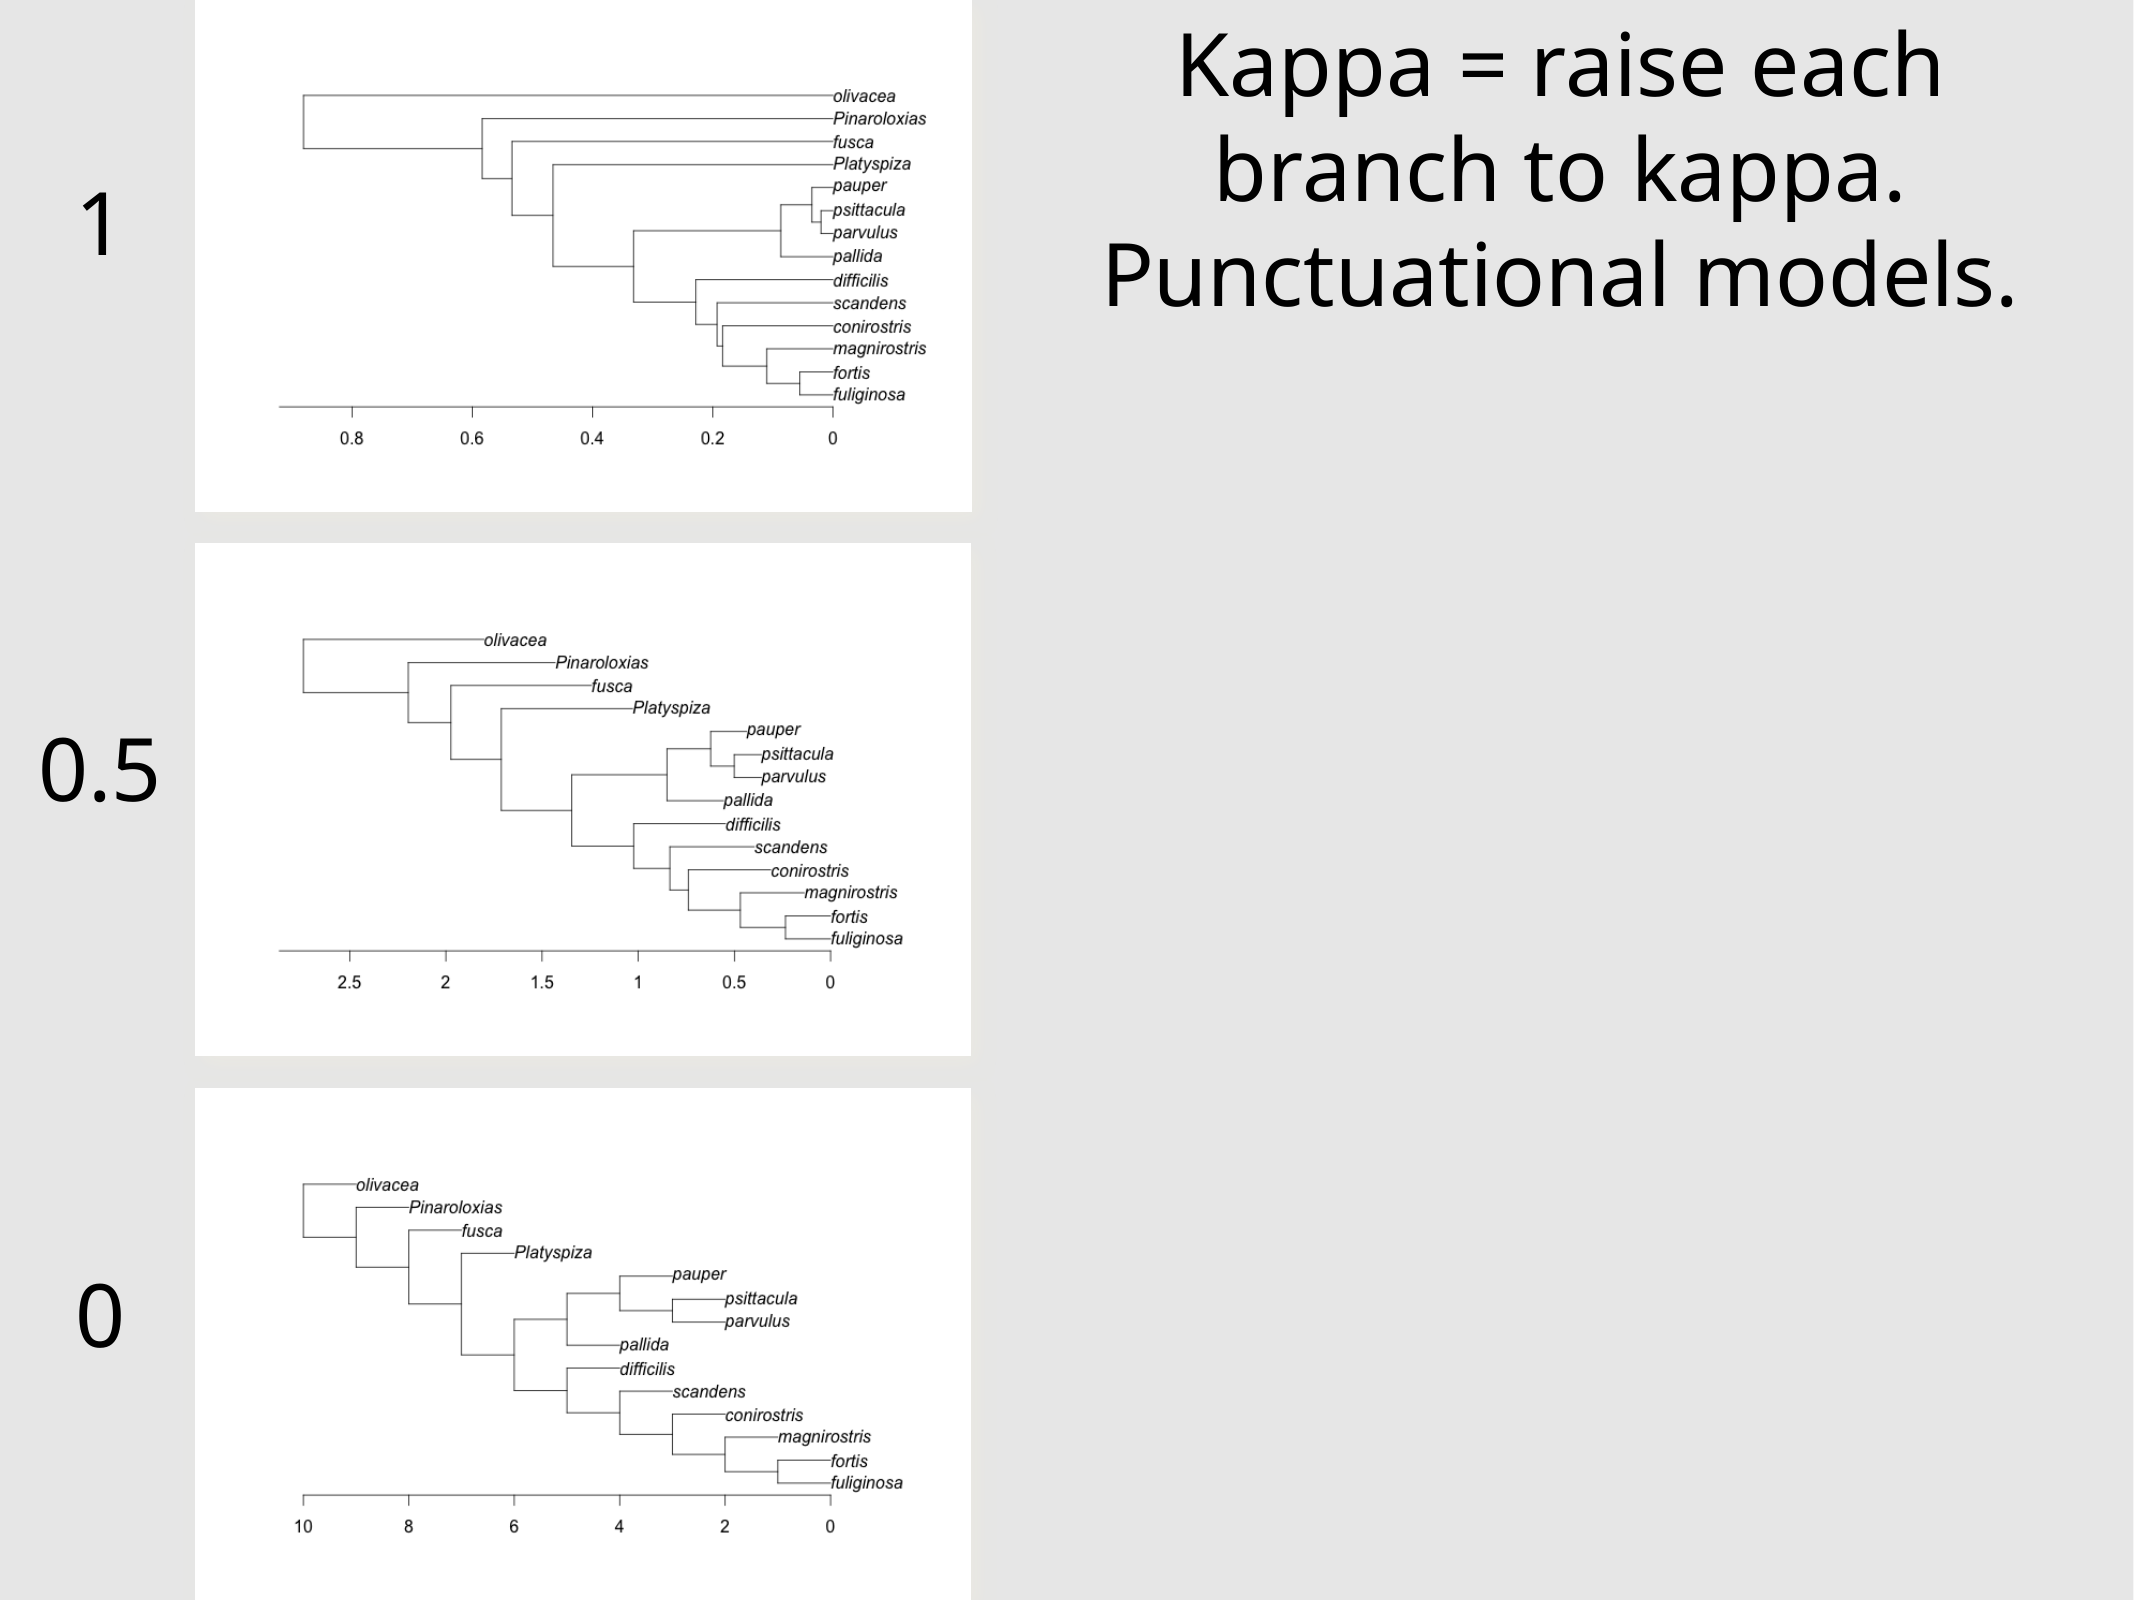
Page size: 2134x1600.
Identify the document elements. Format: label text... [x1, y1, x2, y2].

picture [195, 543, 972, 1056]
text_box 0.5 [38, 714, 162, 820]
picture [195, 0, 972, 513]
text_box 0 [75, 1259, 126, 1366]
text_box Kappa = raise each branch to kappa. Punctuational models. [1035, 0, 2086, 334]
picture [195, 1088, 972, 1600]
text_box 1 [75, 168, 126, 274]
